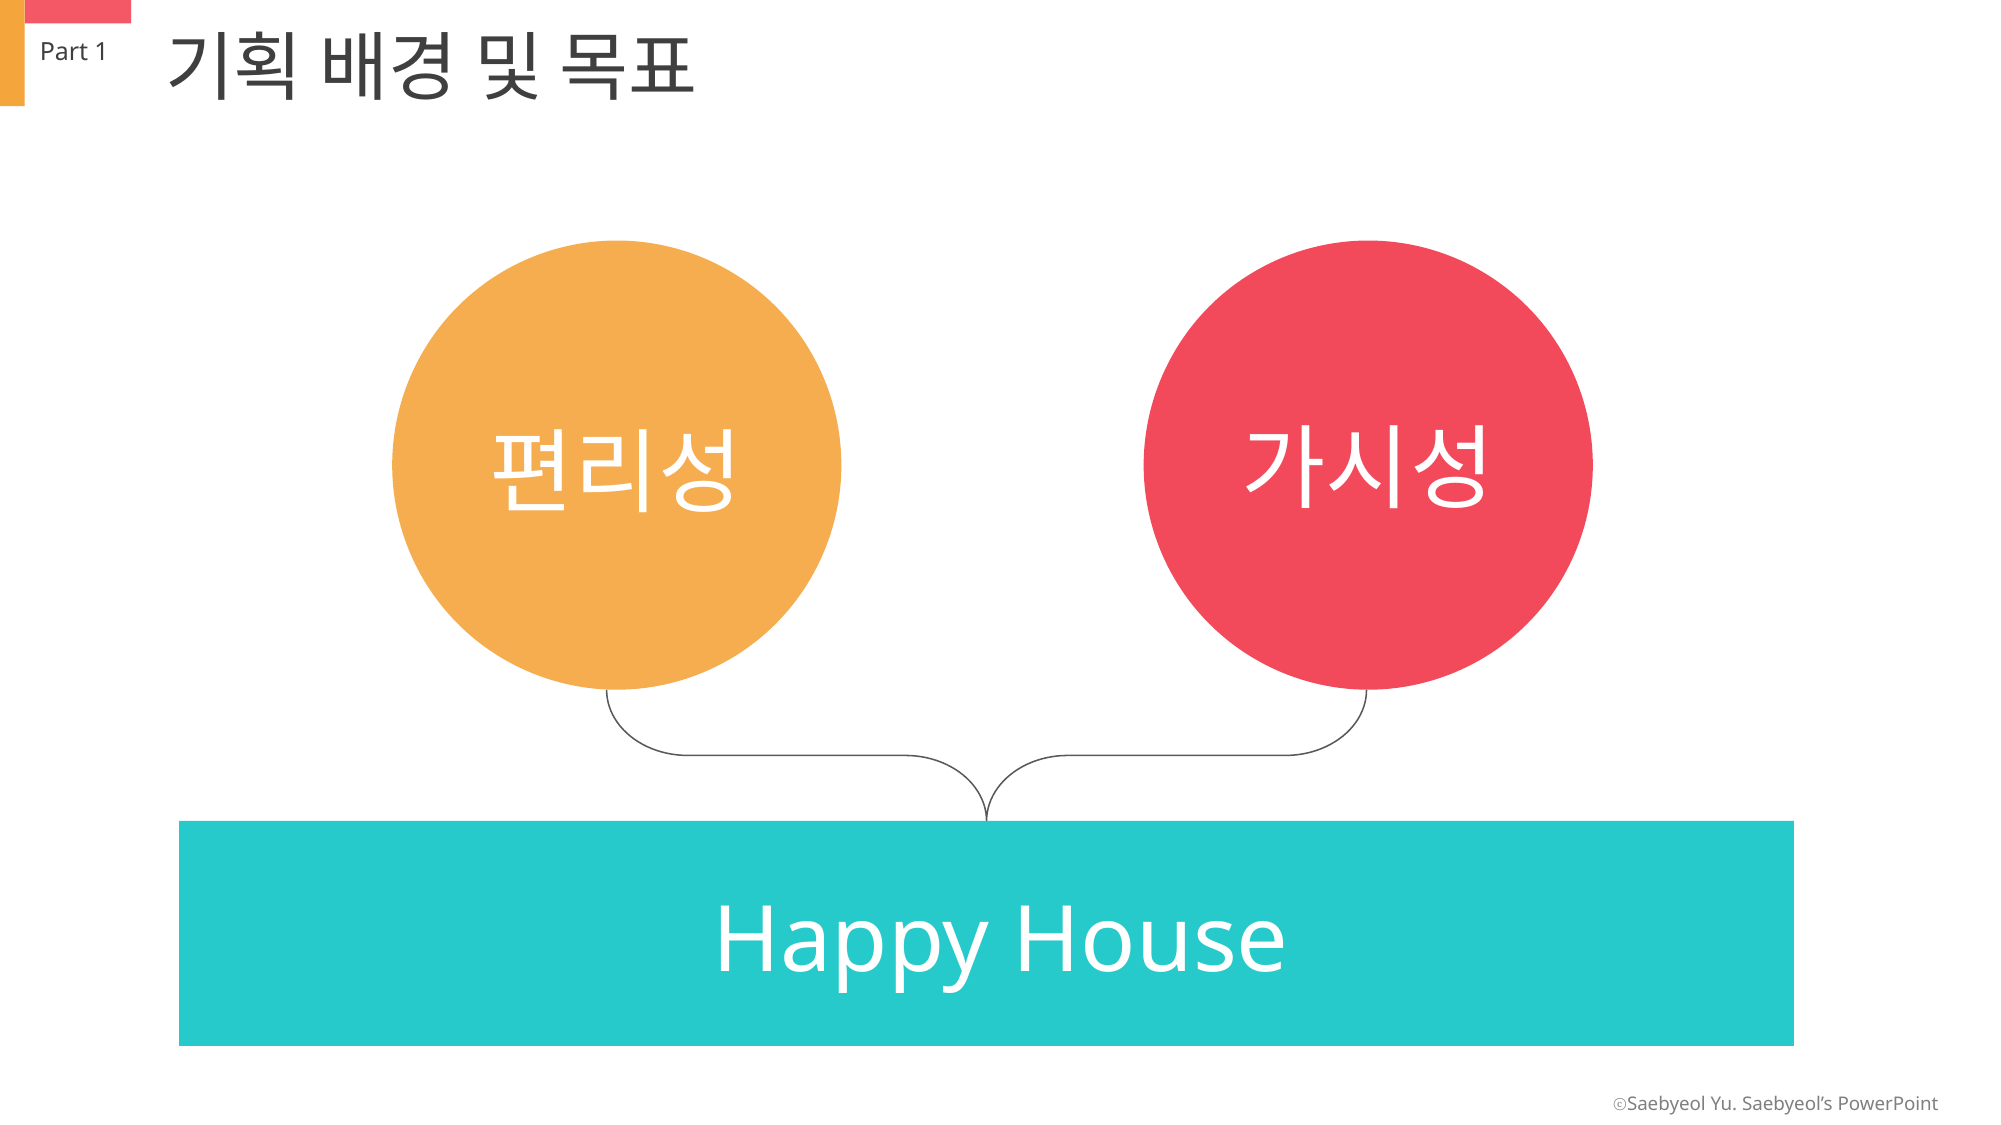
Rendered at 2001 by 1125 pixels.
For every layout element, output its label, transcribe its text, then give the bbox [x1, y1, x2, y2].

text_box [391, 240, 842, 690]
text_box [607, 689, 1367, 822]
text_box 기획 배경 및 목표 [150, 11, 822, 117]
text_box [1143, 240, 1593, 690]
text_box [179, 820, 1794, 1046]
text_box 가시성 [1202, 401, 1534, 527]
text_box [0, 0, 132, 107]
text_box Happy House [603, 871, 1399, 997]
